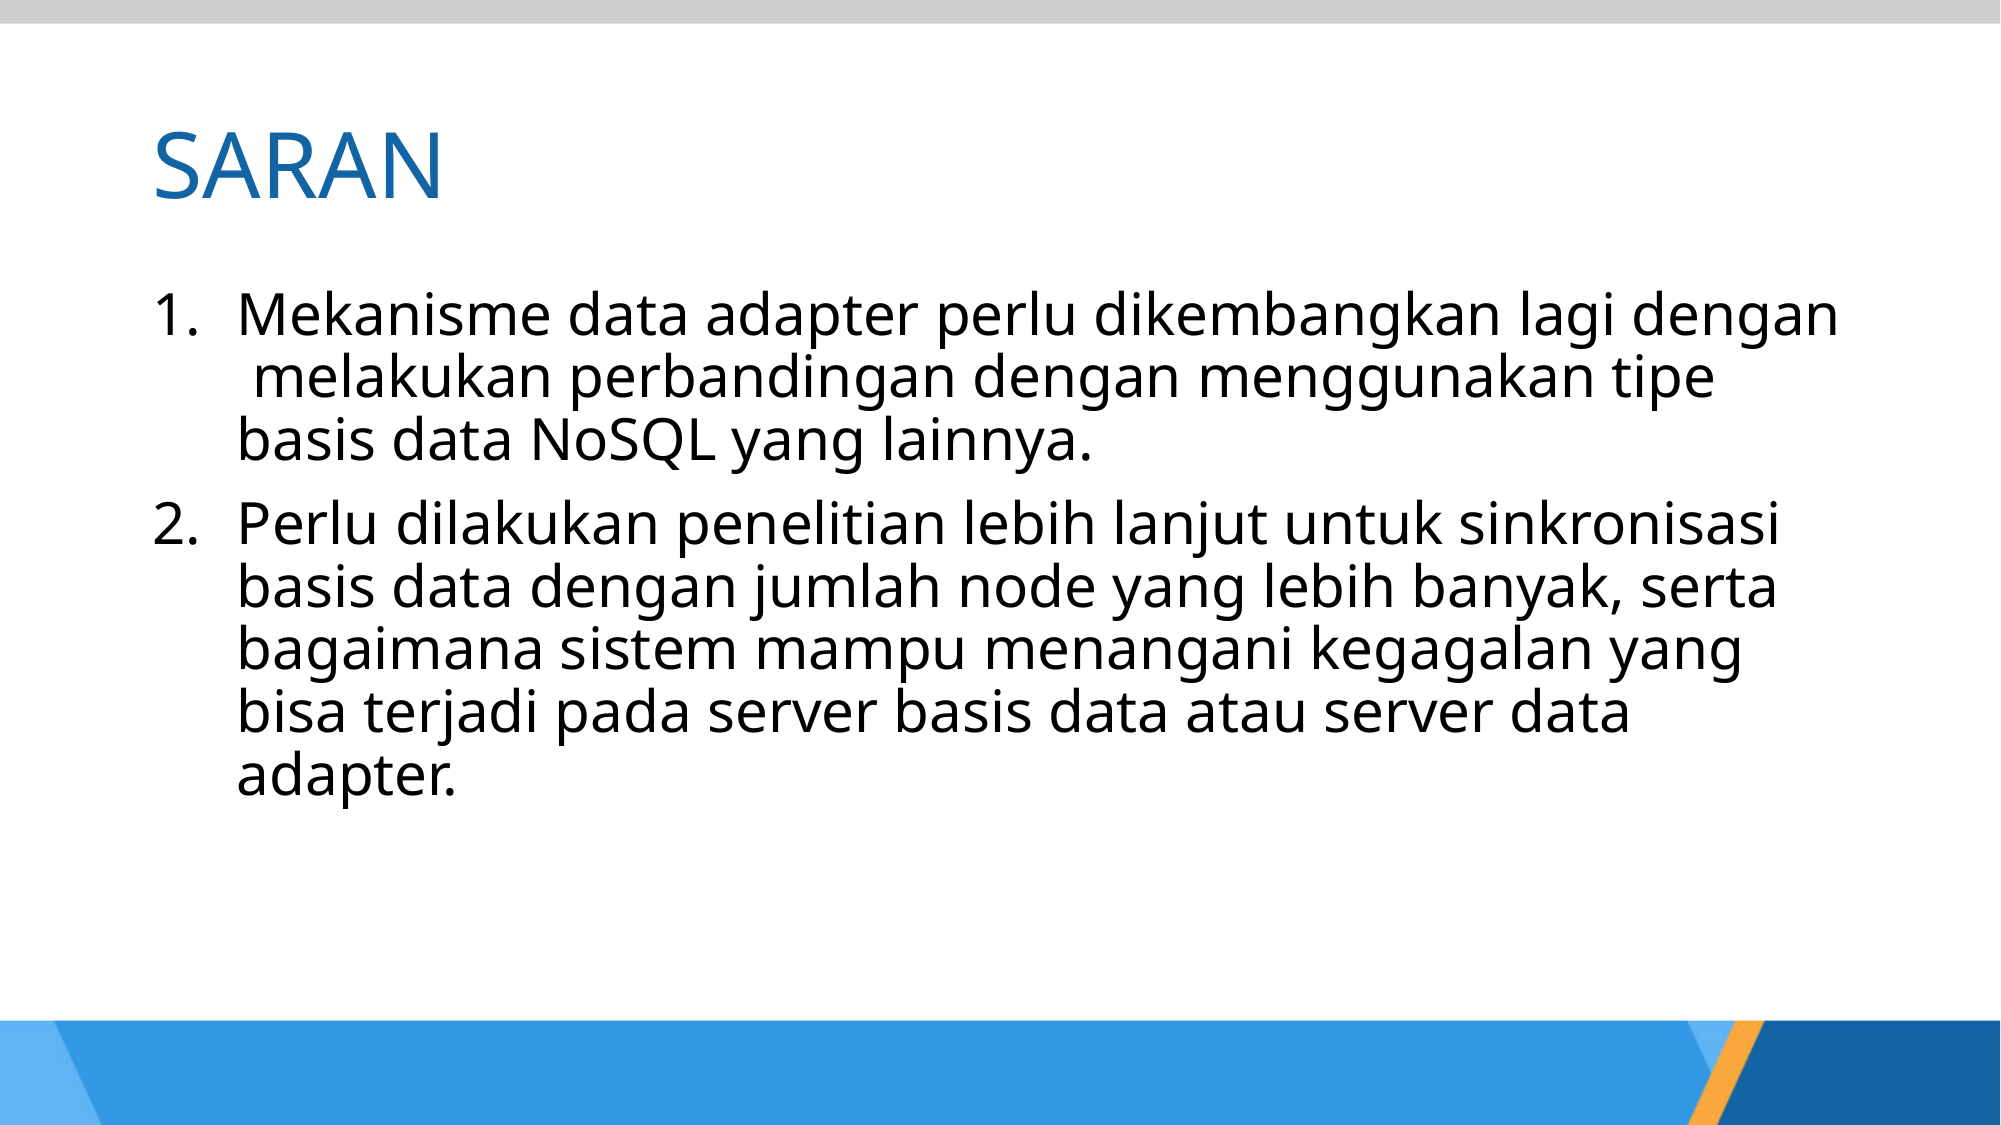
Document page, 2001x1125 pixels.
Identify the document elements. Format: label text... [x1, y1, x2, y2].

picture [0, 0, 2001, 1125]
list Mekanisme data adapter perlu dikembangkan lagi dengan melakukan perbandingan dengan menggunakan tipe basis data NoSQL yang lainnya. Perlu dilakukan penelitian lebih lanjut untuk sinkronisasi basis data dengan jumlah node yang lebih banyak, serta bagaimana sistem mampu menangani kegagalan yang bisa terjadi pada server basis data atau server data adapter. [137, 277, 1863, 992]
title SARAN [137, 59, 1863, 277]
